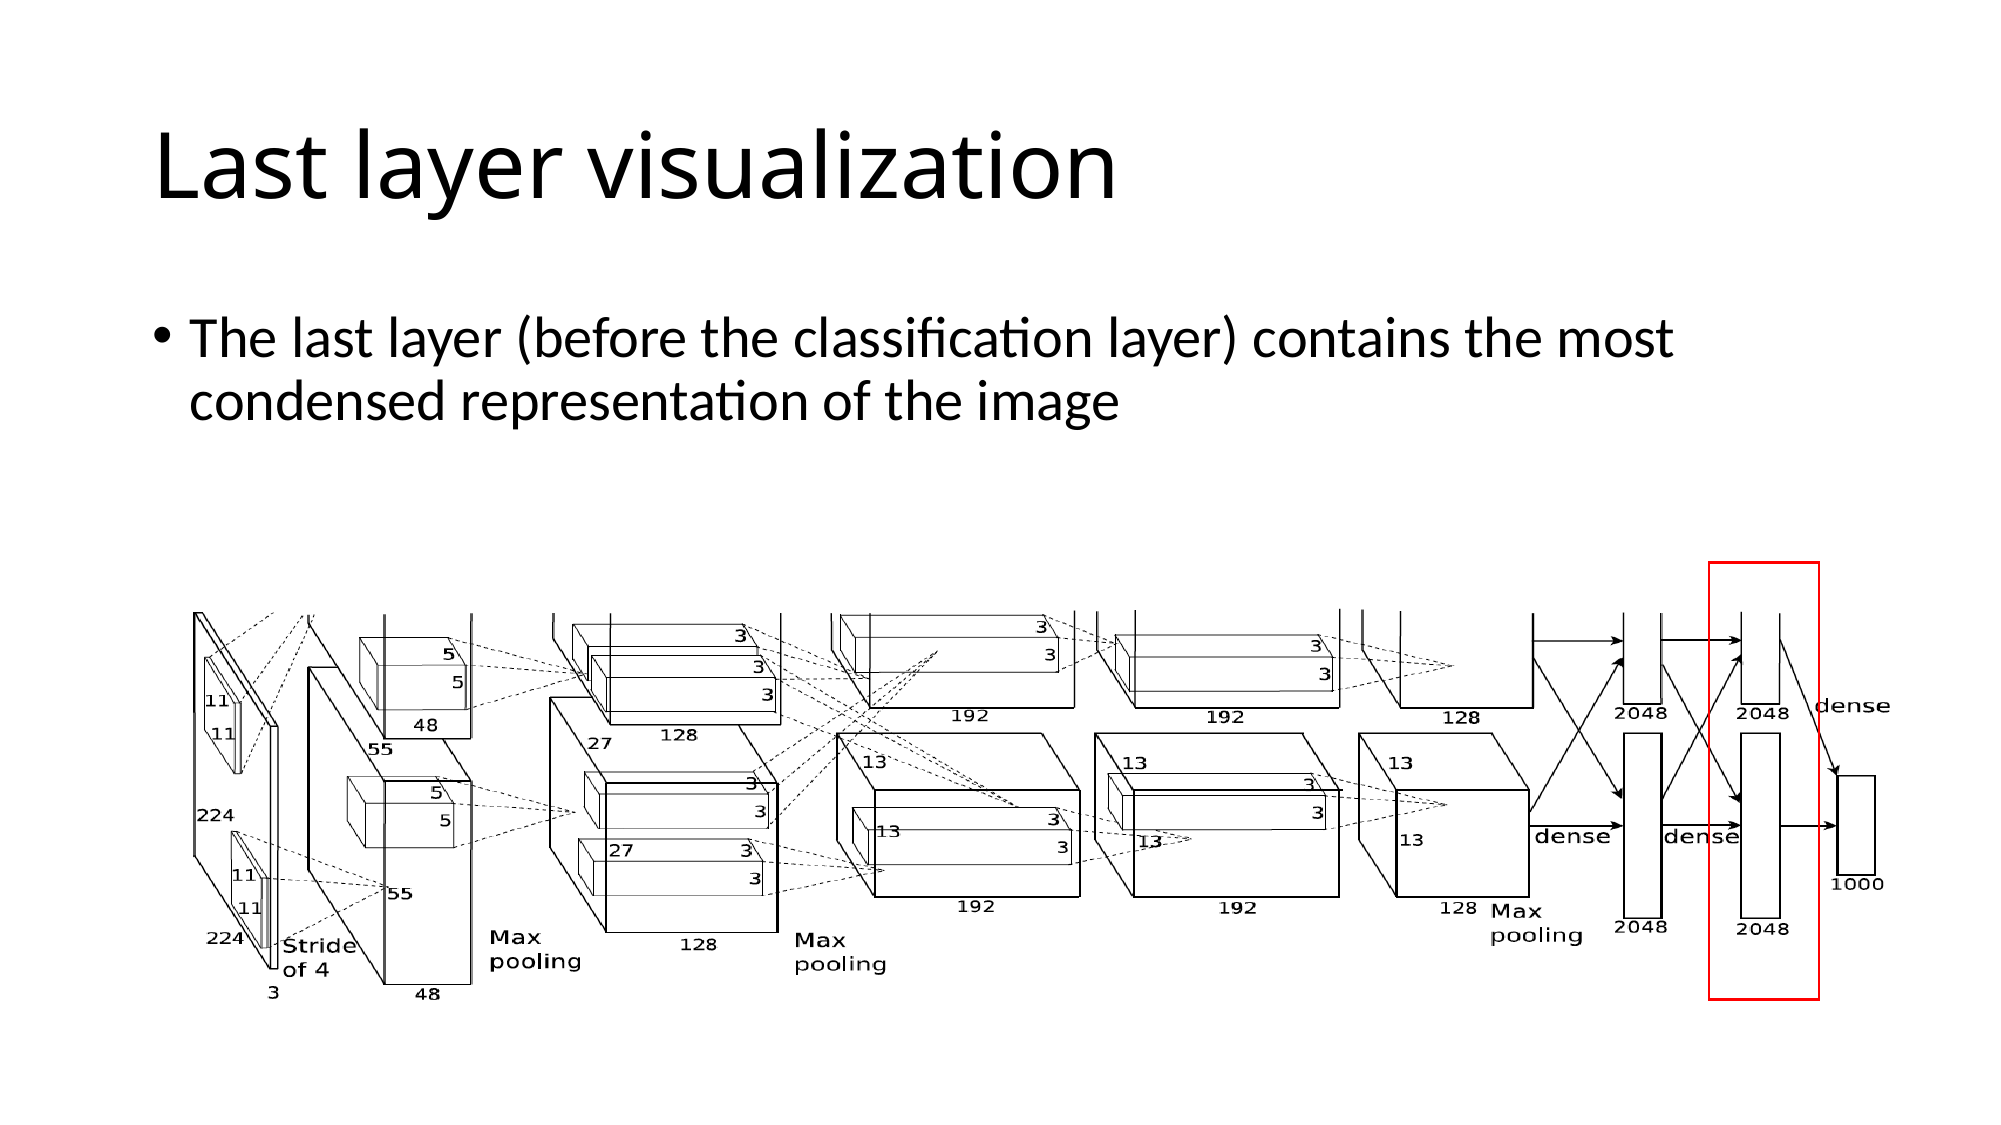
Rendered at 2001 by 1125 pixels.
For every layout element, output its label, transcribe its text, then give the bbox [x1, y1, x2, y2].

picture [133, 562, 1934, 1029]
list The last layer (before the classification layer) contains the most condensed representation of the image [137, 299, 1863, 562]
title Last layer visualization [137, 59, 1863, 278]
